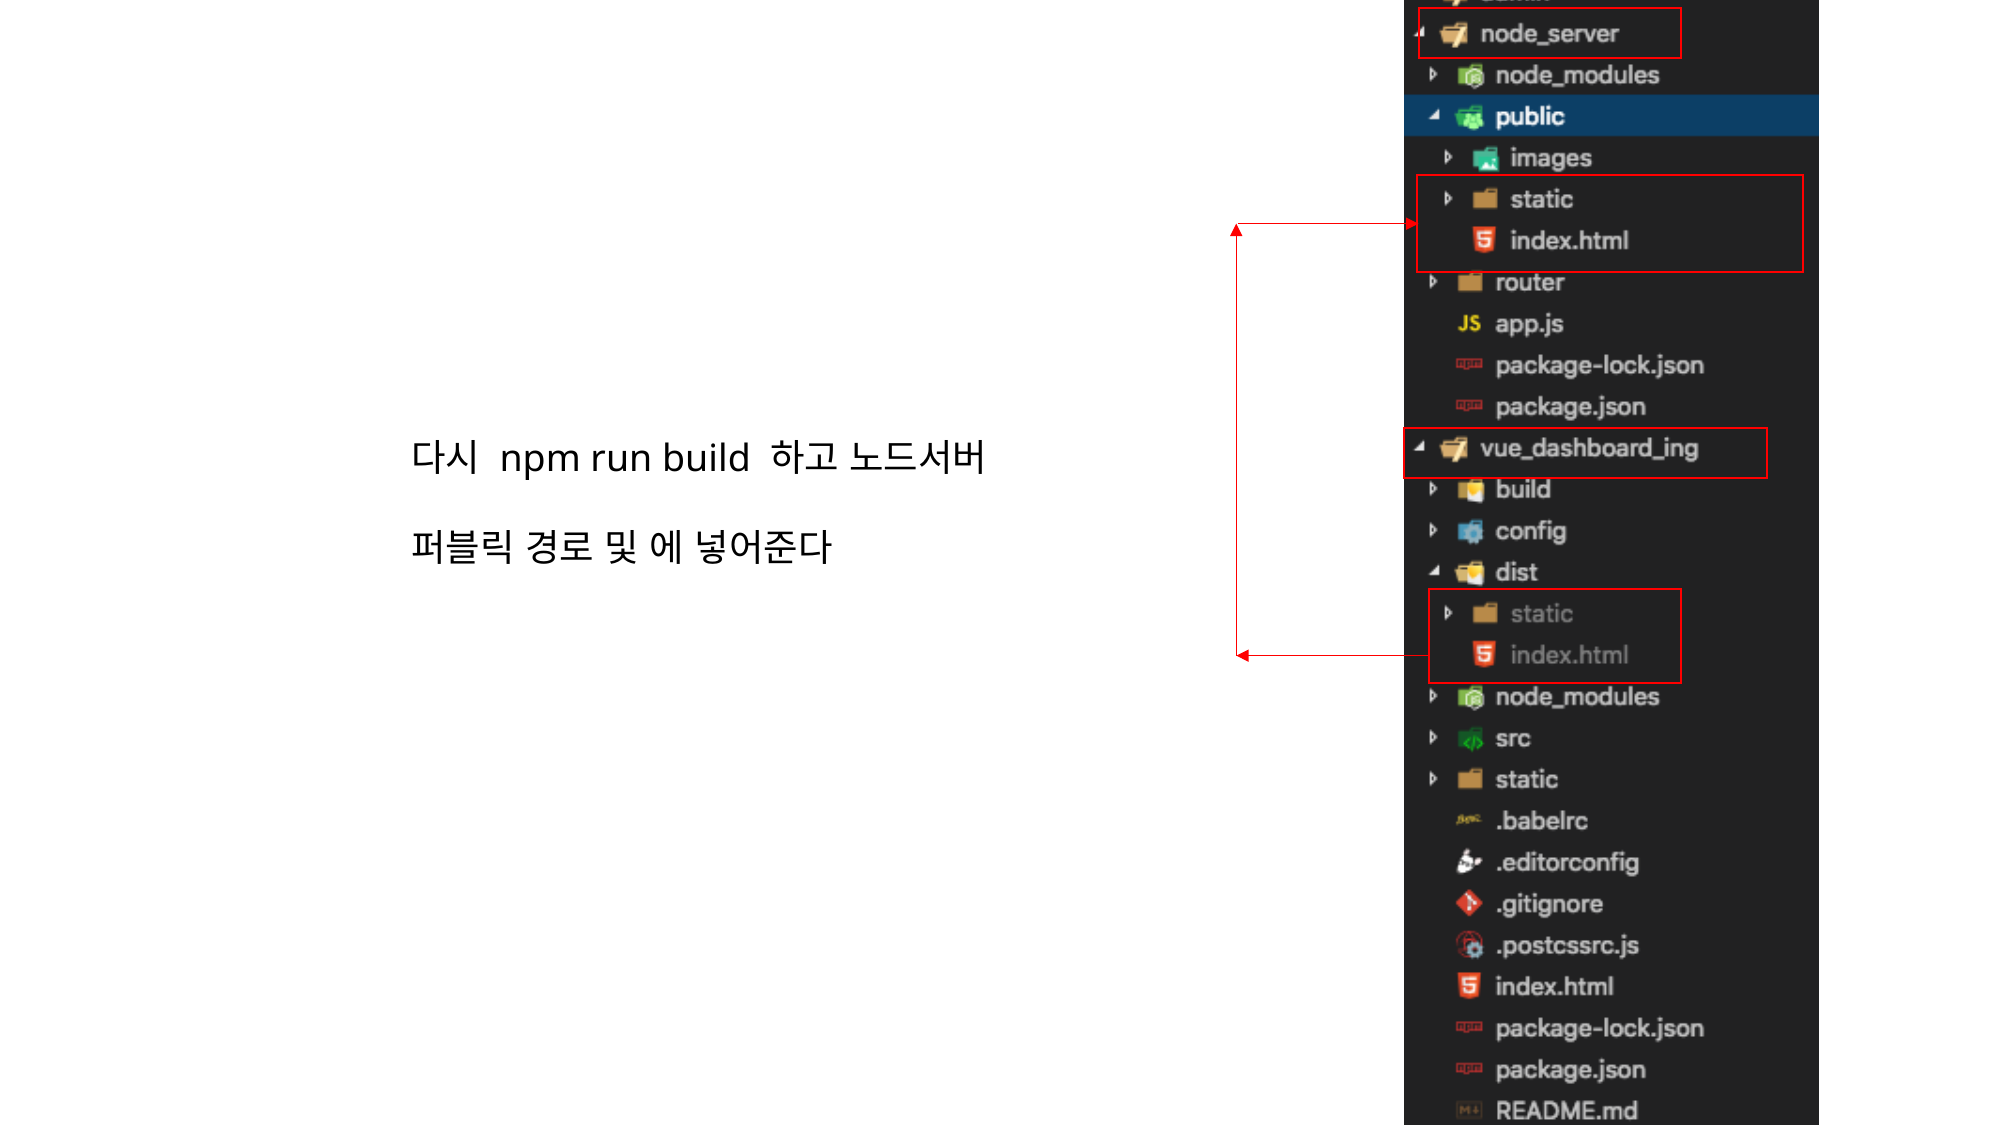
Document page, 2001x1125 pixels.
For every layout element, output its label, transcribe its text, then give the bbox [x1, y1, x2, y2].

text_box 다시 npm run build 하고 노드서버 퍼블릭 경로 및 에 넣어준다 [396, 426, 1003, 577]
picture [1404, 0, 1819, 1125]
